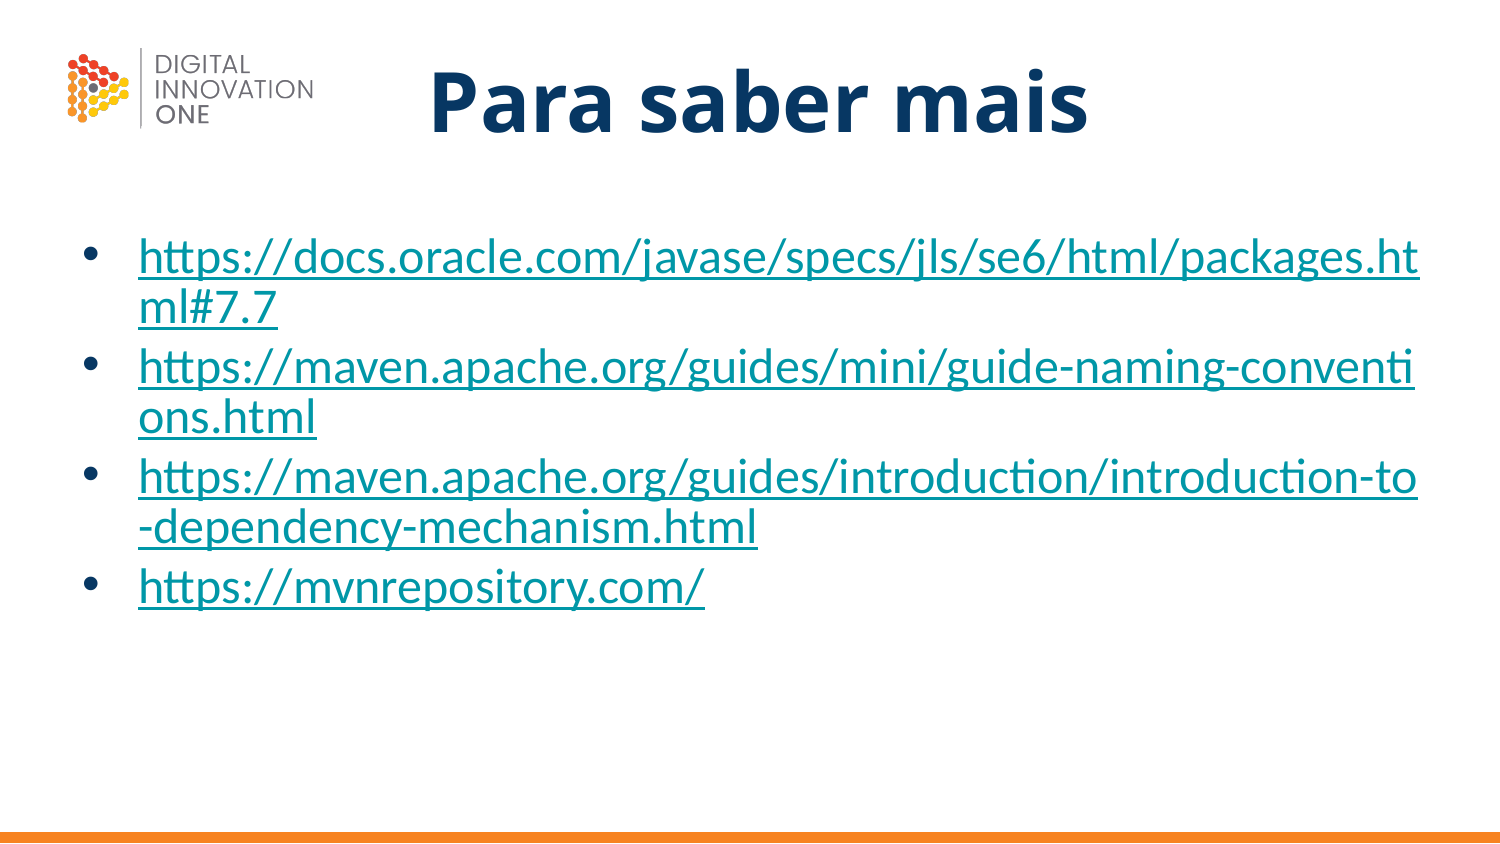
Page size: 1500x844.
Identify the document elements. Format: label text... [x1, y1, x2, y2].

text_box [0, 832, 1500, 843]
text_box https://docs.oracle.com/javase/specs/jls/se6/html/packages.html#7.7 https://maven.apache.org/guides/mini/guide-naming-conventions.html https://maven.apache.org/guides/introduction/introduction-to-dependency-mechanism.html https://mvnrepository.com/ [54, 208, 1446, 709]
subtitle Para saber mais [51, 50, 1449, 148]
picture [50, 39, 331, 138]
